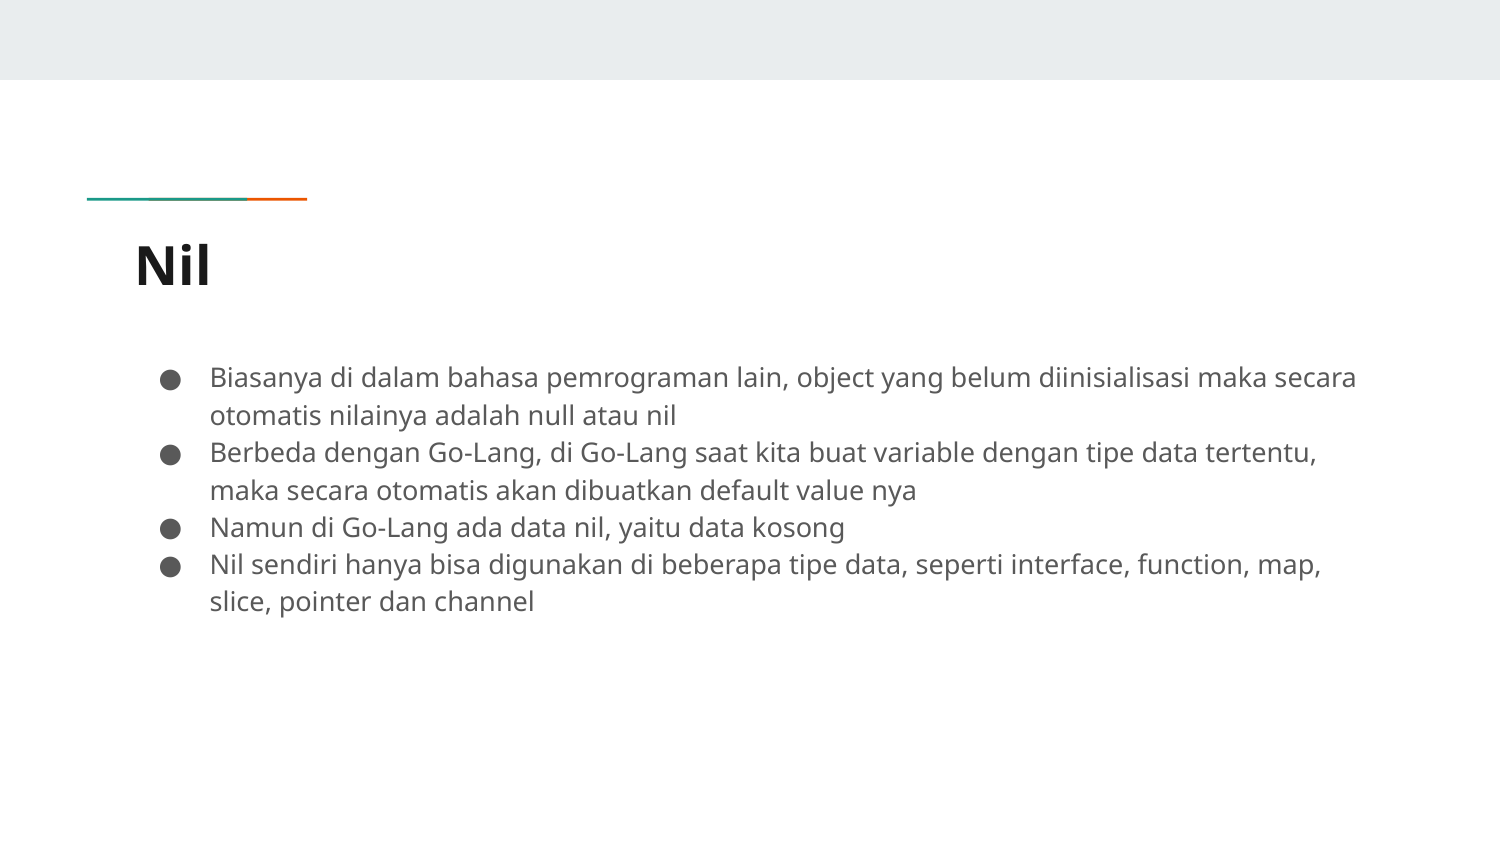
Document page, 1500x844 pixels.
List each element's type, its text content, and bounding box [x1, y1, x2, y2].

list Biasanya di dalam bahasa pemrograman lain, object yang belum diinisialisasi maka secara otomatis nilainya adalah null atau nil Berbeda dengan Go-Lang, di Go-Lang saat kita buat variable dengan tipe data tertentu, maka secara otomatis akan dibuatkan default value nya Namun di Go-Lang ada data nil, yaitu data kosong Nil sendiri hanya bisa digunakan di beberapa tipe data, seperti interface, function, map, slice, pointer dan channel [119, 341, 1381, 712]
title Nil [119, 216, 1381, 305]
